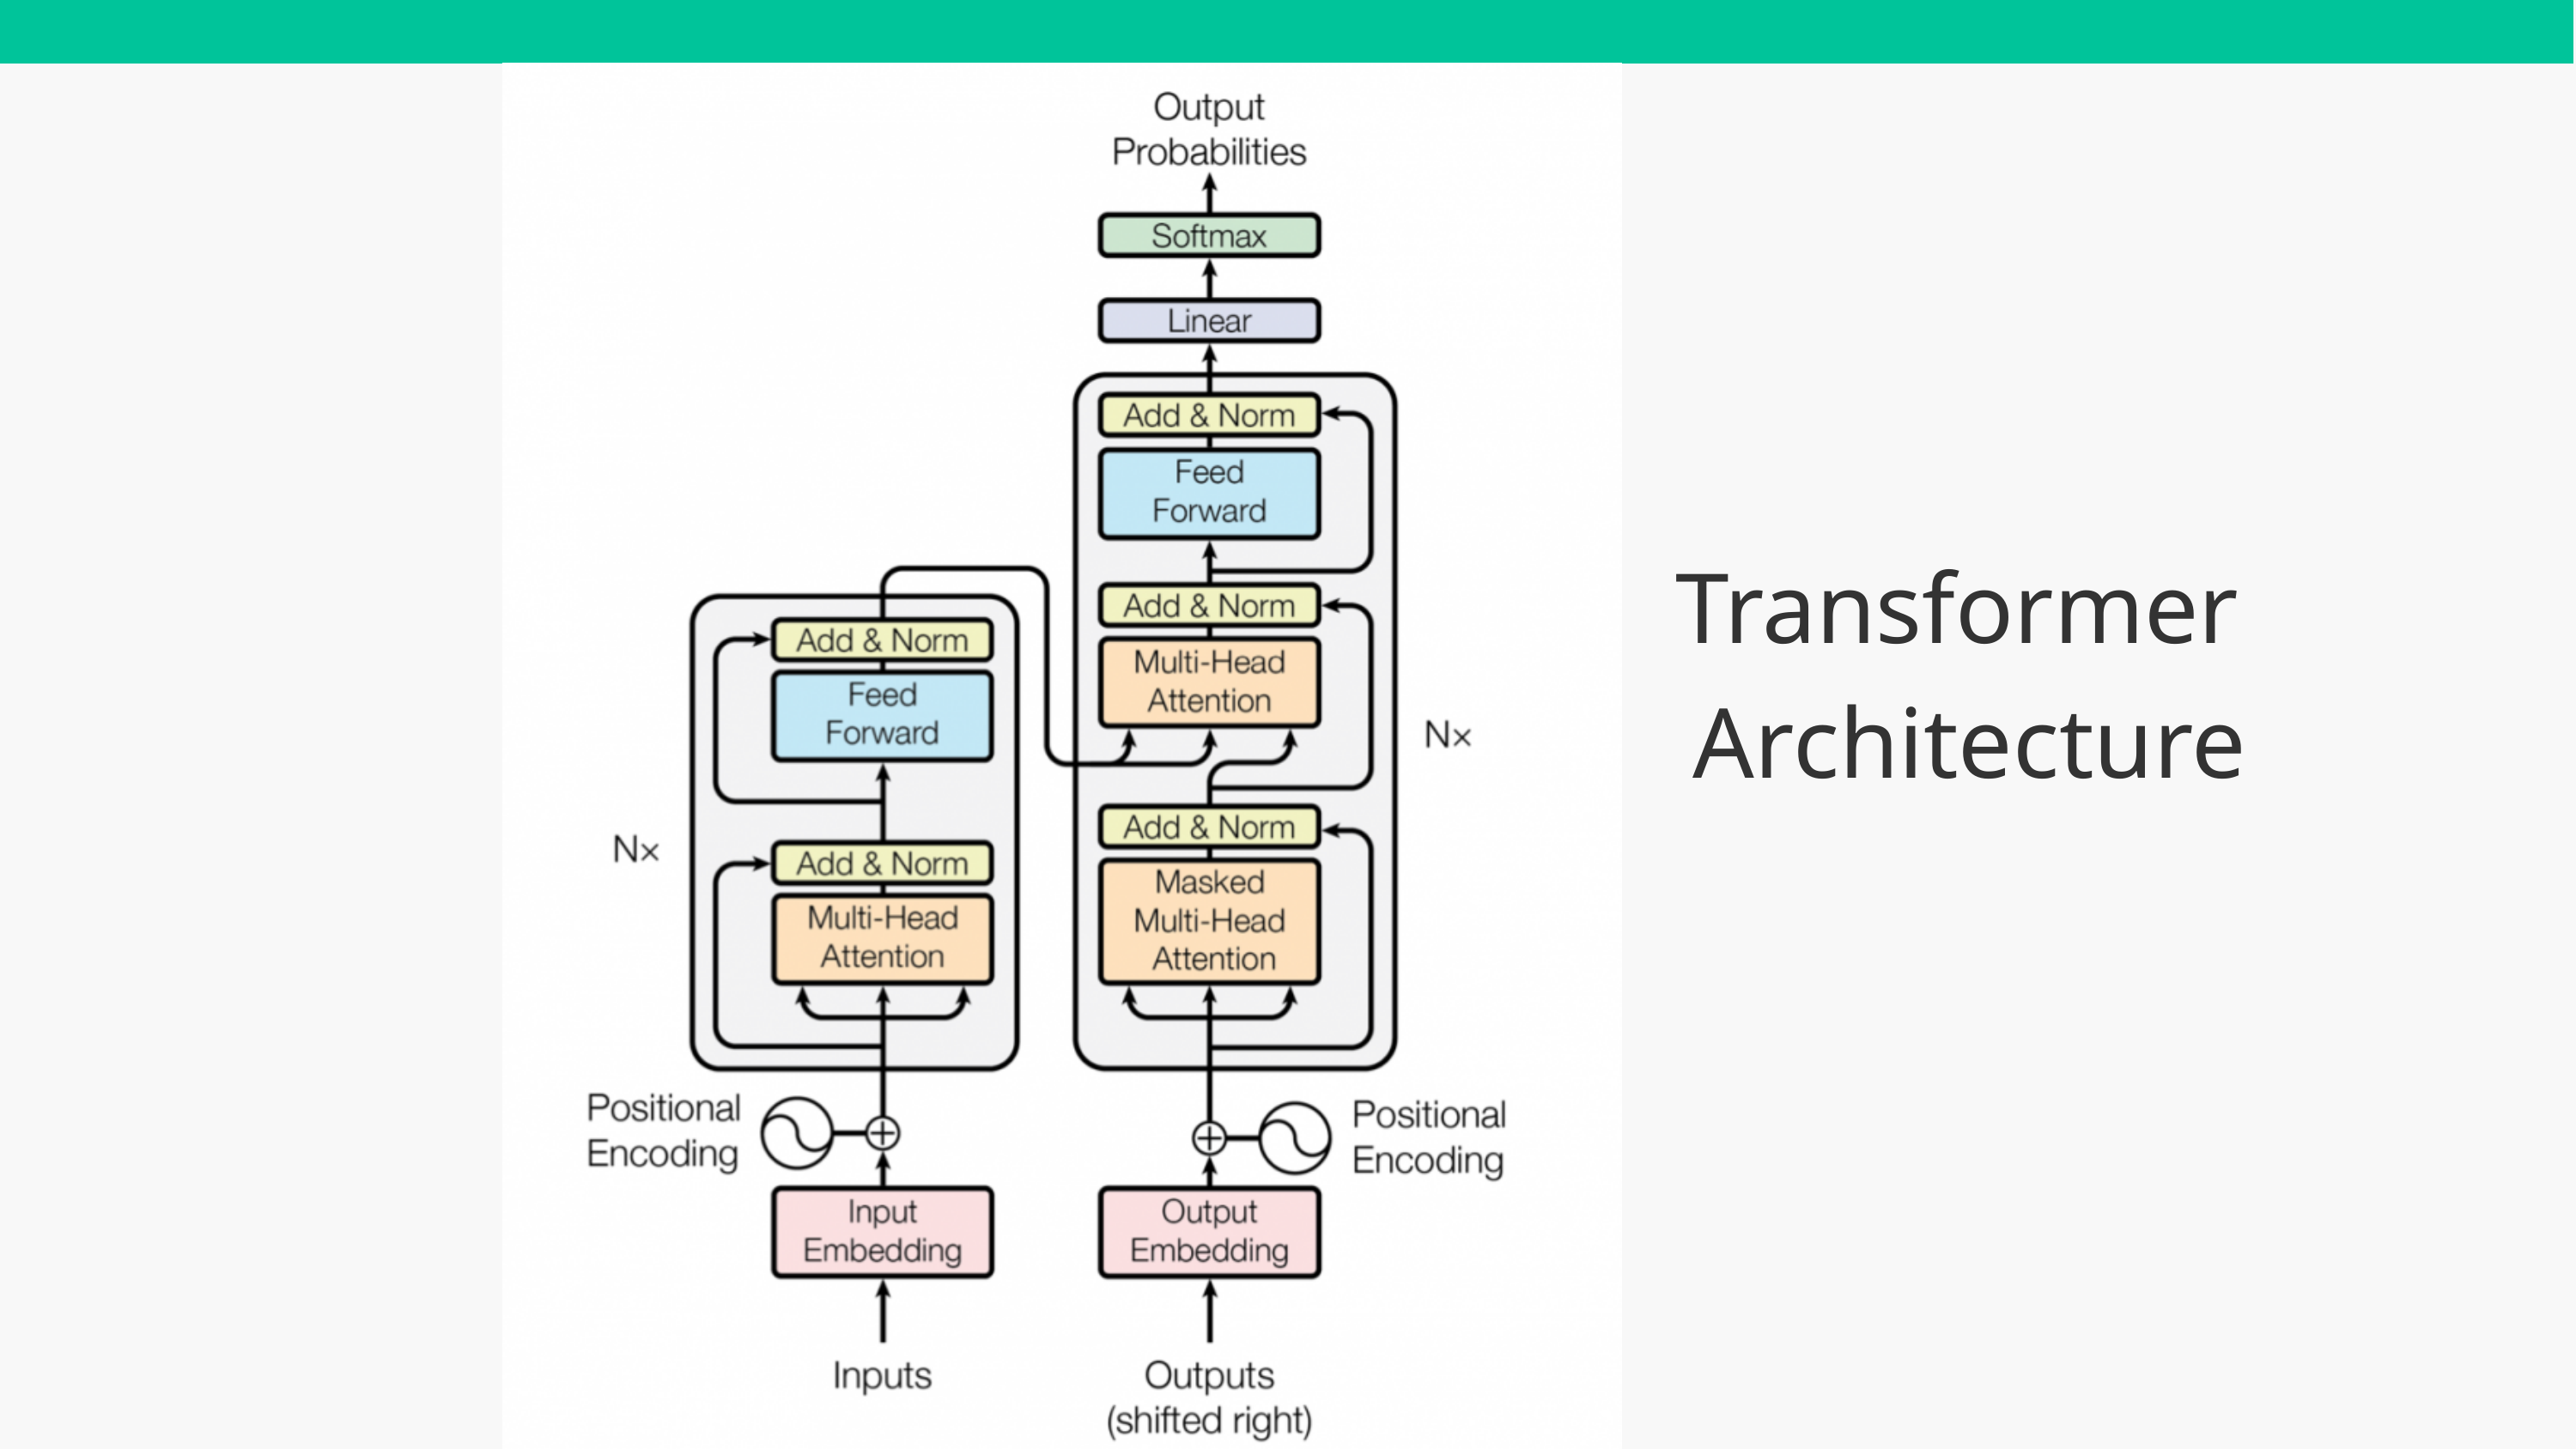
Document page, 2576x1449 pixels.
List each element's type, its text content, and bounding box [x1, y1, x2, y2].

text_box Transformer Architecture [1577, 527, 2363, 798]
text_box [0, 0, 2574, 64]
text_box [501, 73, 1622, 1449]
